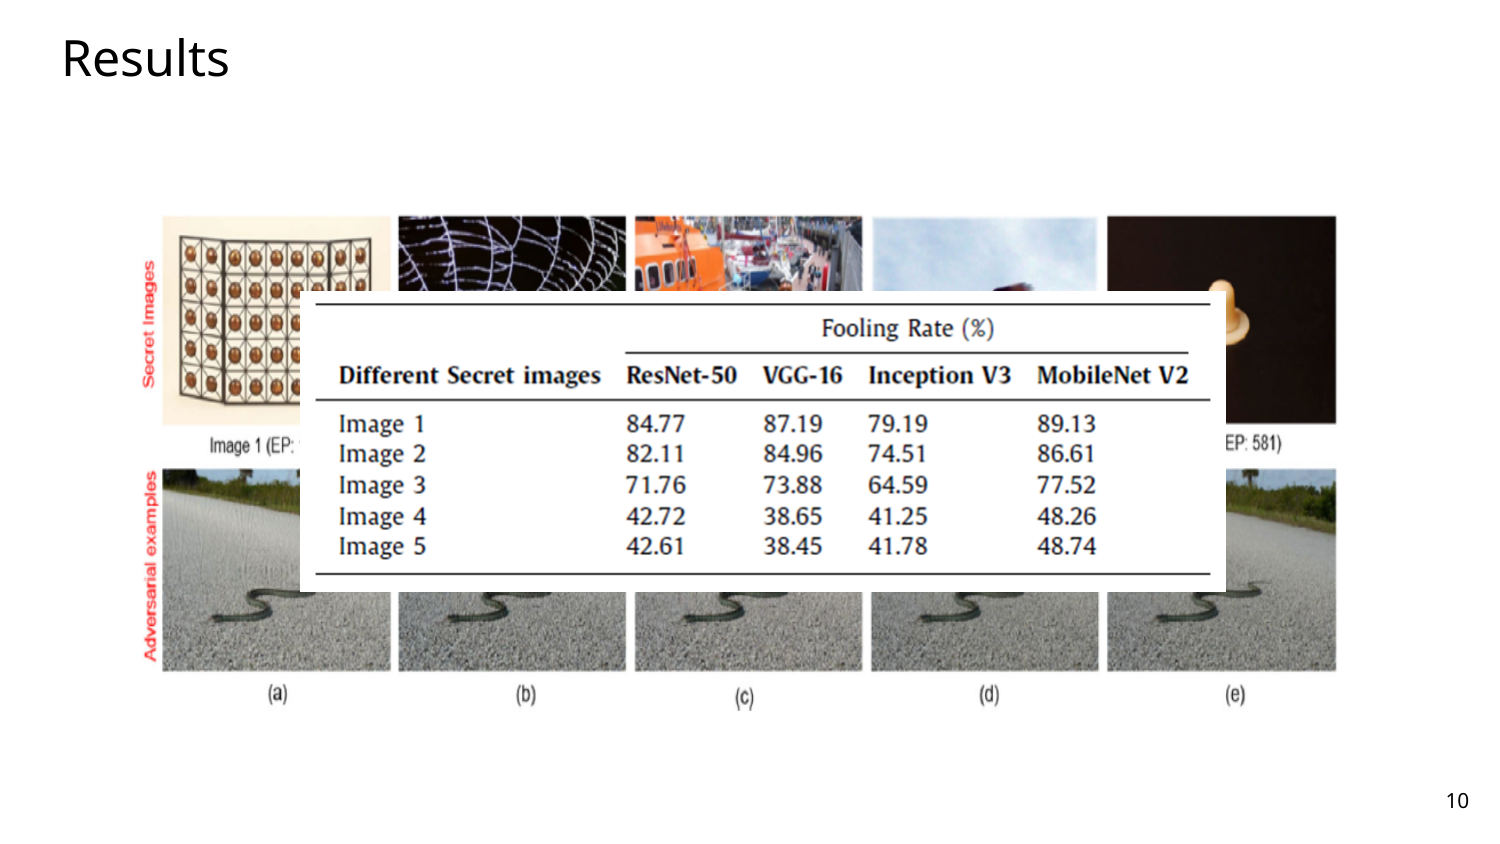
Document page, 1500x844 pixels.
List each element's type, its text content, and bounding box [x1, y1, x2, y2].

picture [97, 187, 1408, 723]
slide_number 10 [1394, 769, 1484, 834]
title Results [46, 10, 1445, 116]
